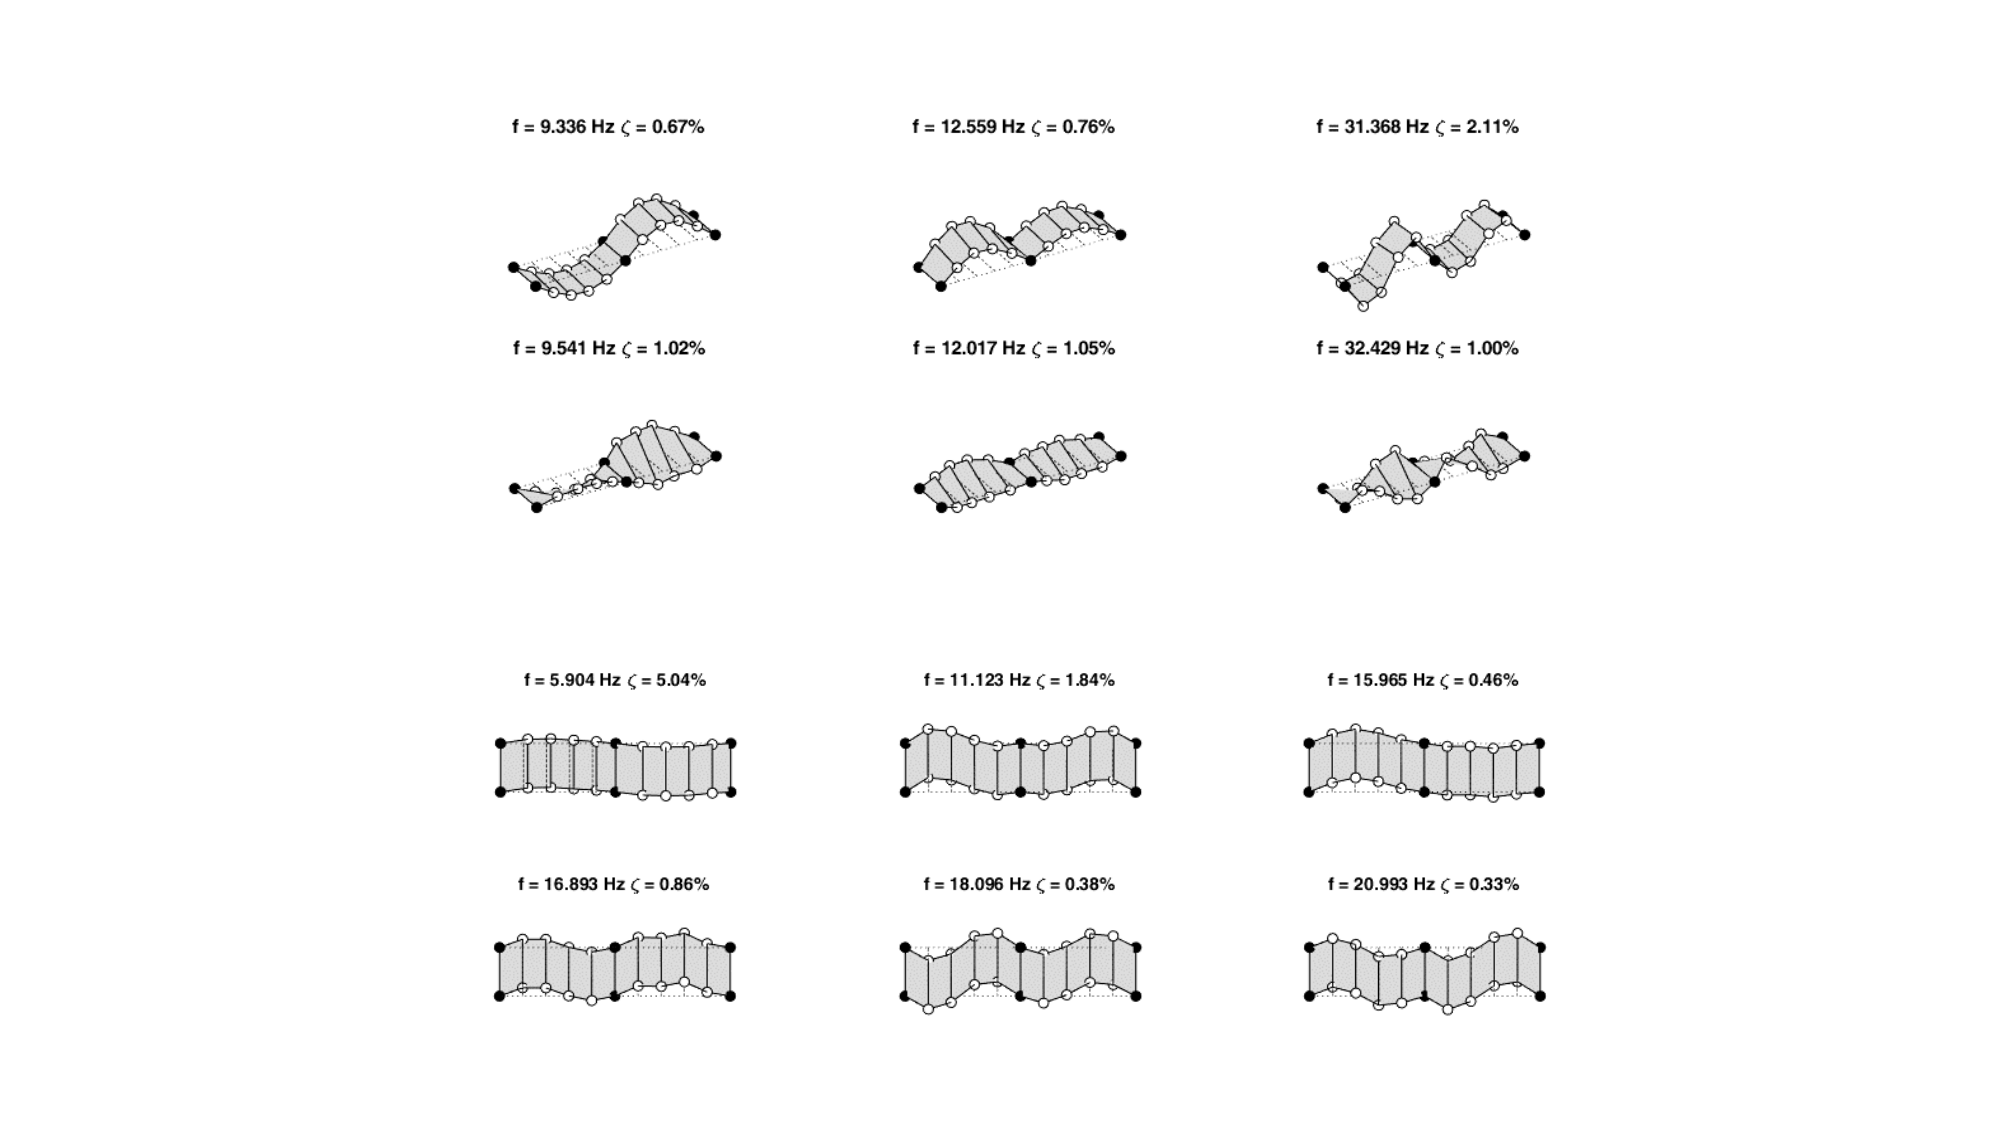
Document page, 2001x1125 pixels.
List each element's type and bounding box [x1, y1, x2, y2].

text_box [472, 317, 1573, 533]
text_box [464, 864, 1571, 1028]
text_box [481, 99, 1558, 317]
text_box [479, 657, 1565, 829]
